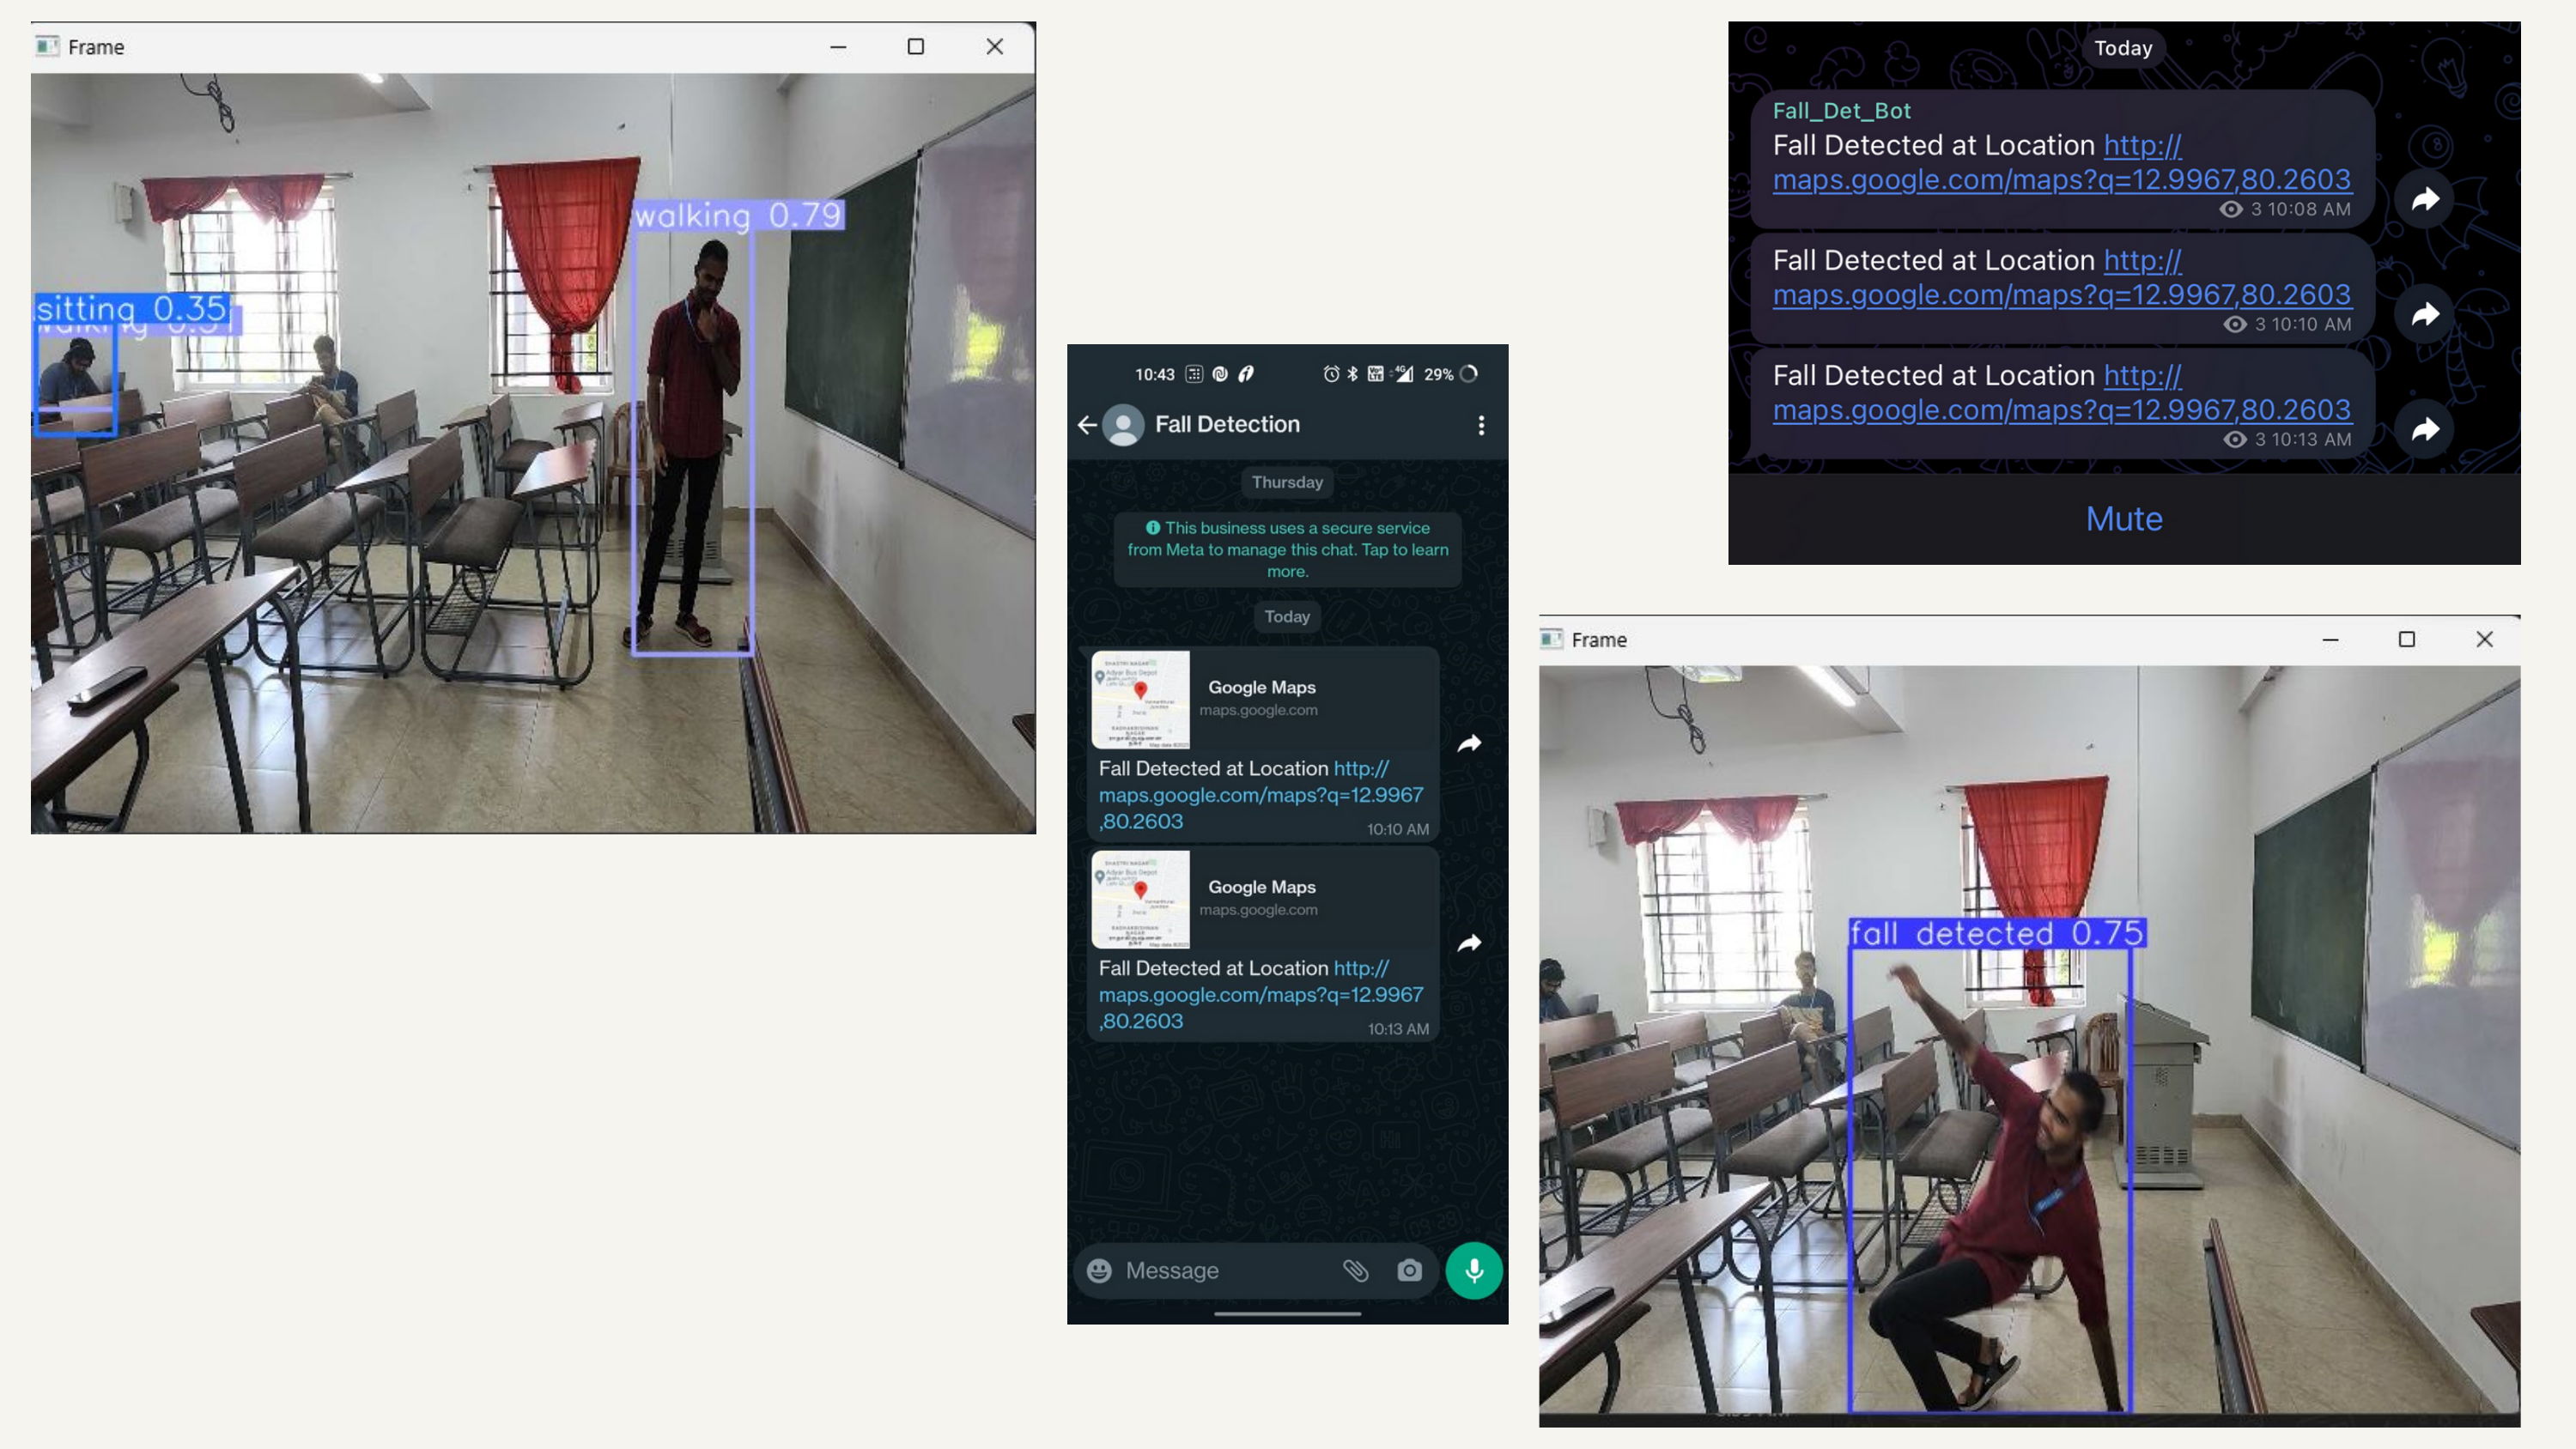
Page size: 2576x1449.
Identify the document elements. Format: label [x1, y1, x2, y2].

picture [1728, 21, 2521, 565]
picture [1539, 615, 2521, 1428]
picture [1067, 344, 1509, 1325]
picture [31, 21, 1037, 835]
